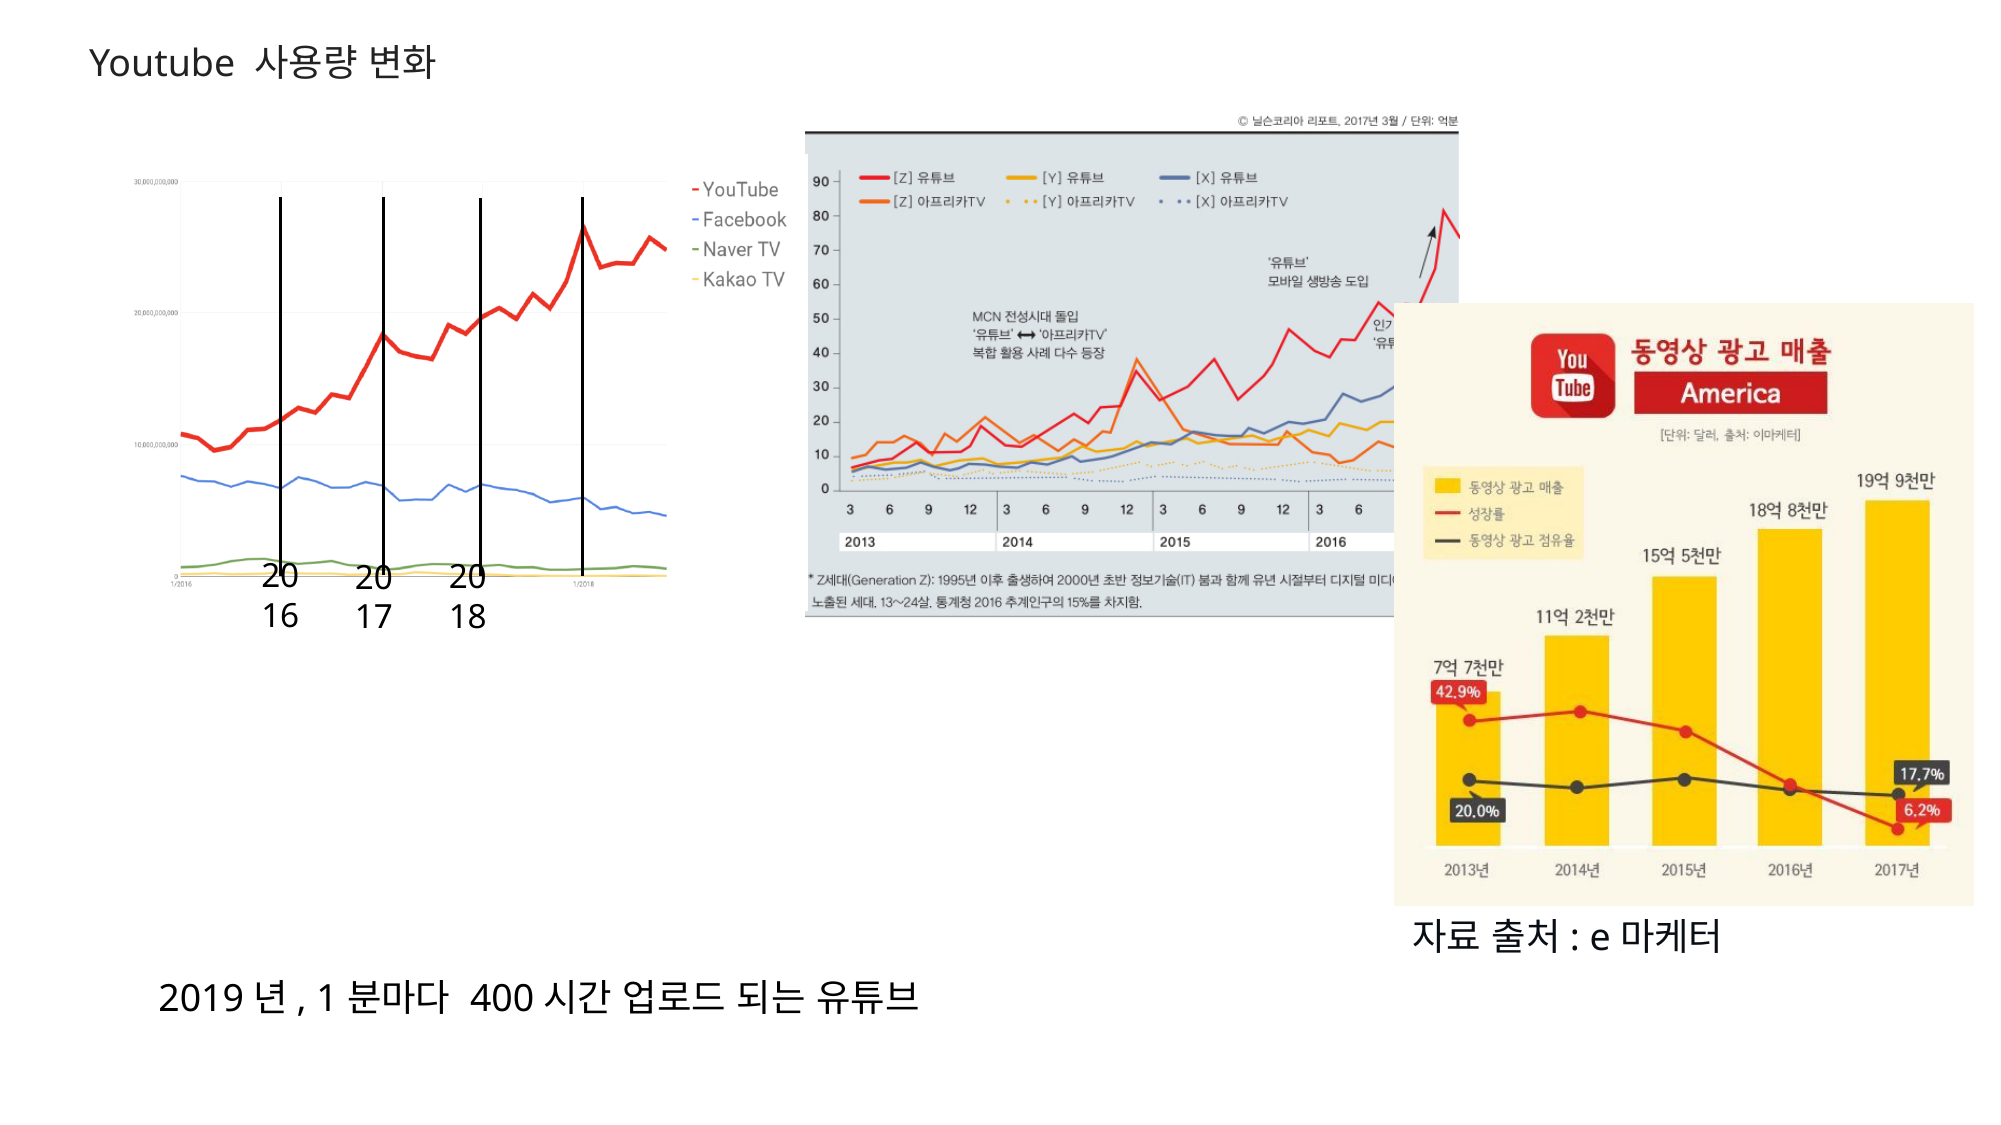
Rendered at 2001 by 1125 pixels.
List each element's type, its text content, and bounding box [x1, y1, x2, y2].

text_box 2019년, 1분마다 400시간 업로드 되는 유튜브 [143, 966, 935, 1026]
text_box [112, 154, 808, 611]
text_box Youtube 사용량 변화 [74, 31, 902, 92]
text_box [1390, 303, 1974, 967]
picture [805, 112, 1460, 618]
